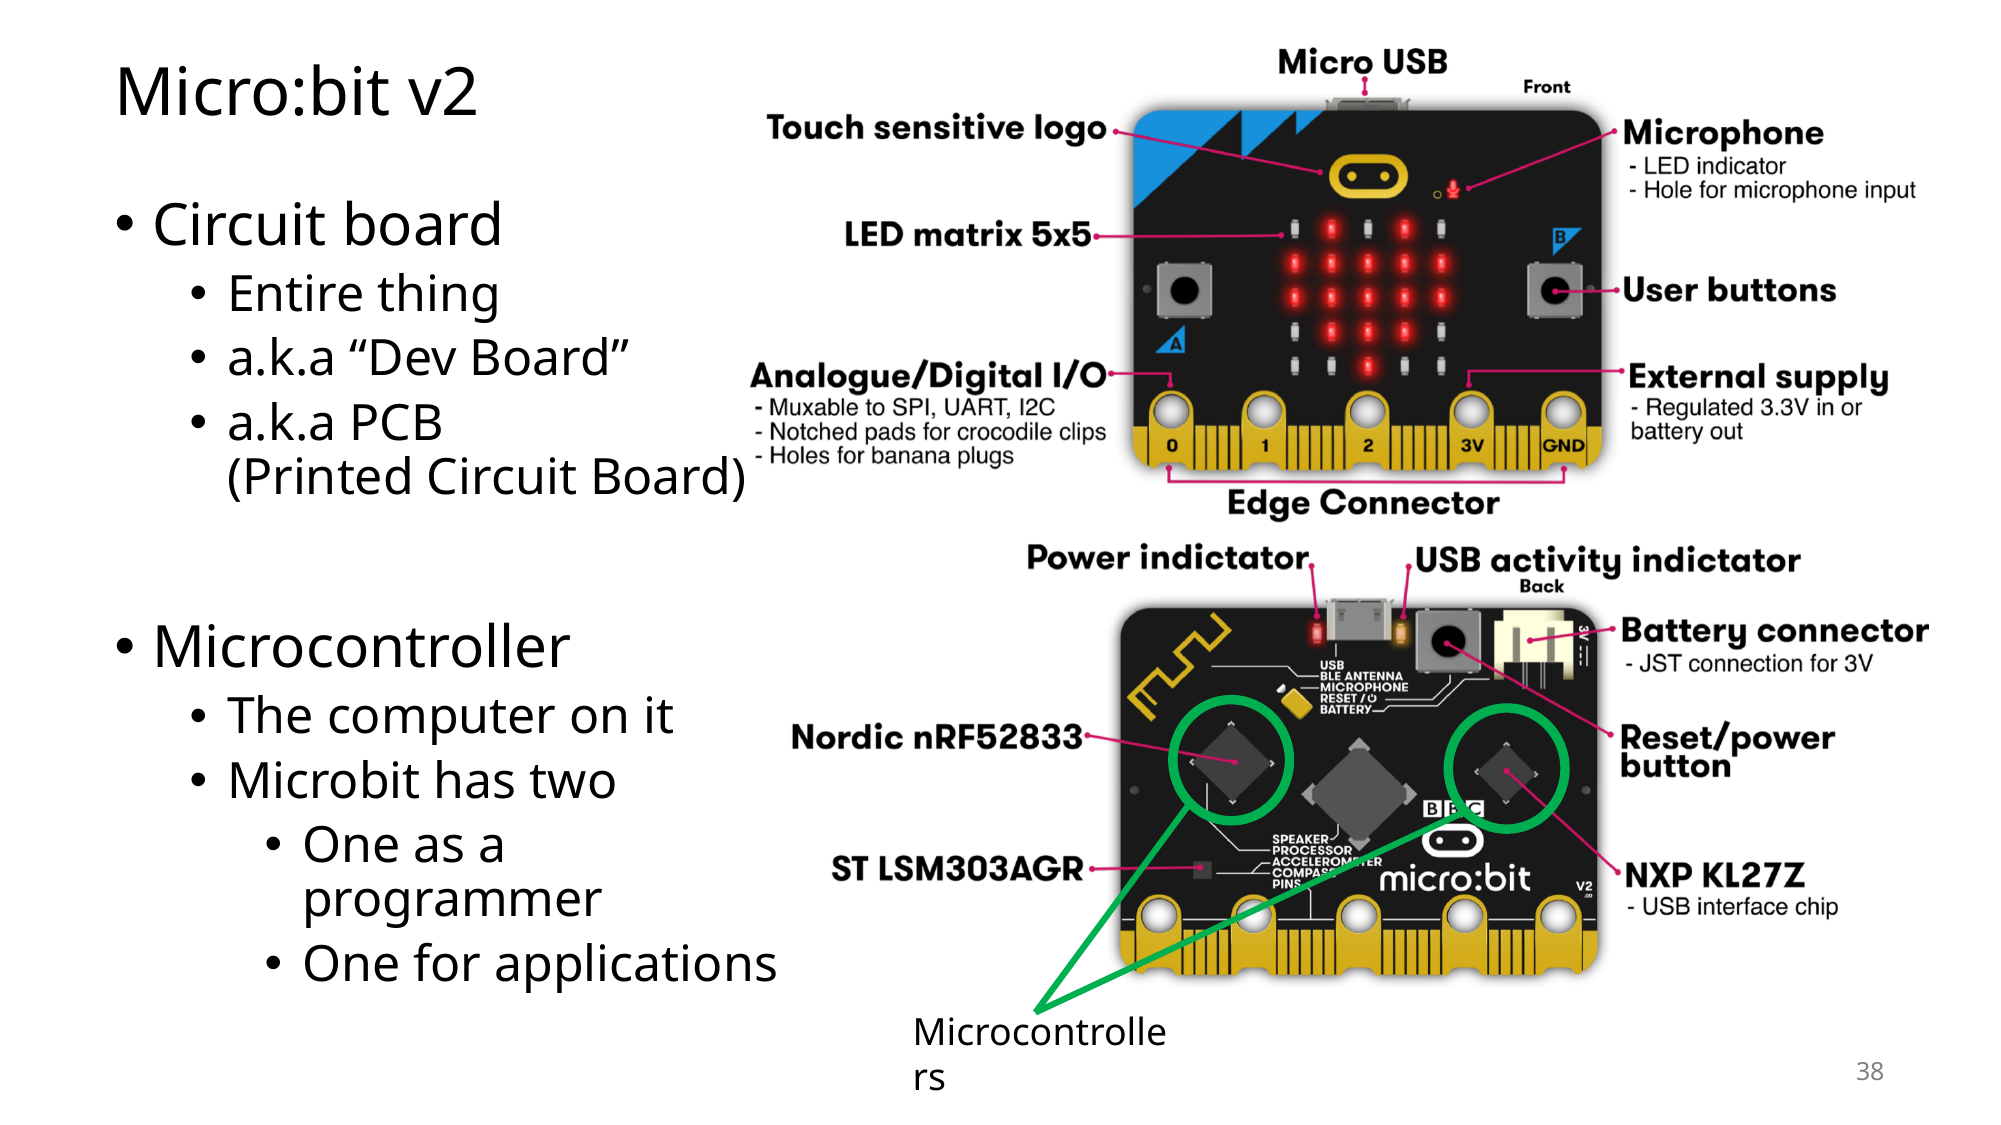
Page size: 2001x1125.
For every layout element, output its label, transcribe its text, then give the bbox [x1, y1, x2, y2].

picture [728, 37, 1949, 1013]
title Micro:bit v2 [99, 37, 728, 150]
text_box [897, 699, 1565, 1062]
slide_number 38 [1749, 1042, 1900, 1103]
list Circuit board Entire thing a.k.a “Dev Board” a.k.a PCB (Printed Circuit Board) Microcontroller The computer on it Microbit has two One as a programmer One for applications [99, 187, 728, 1013]
